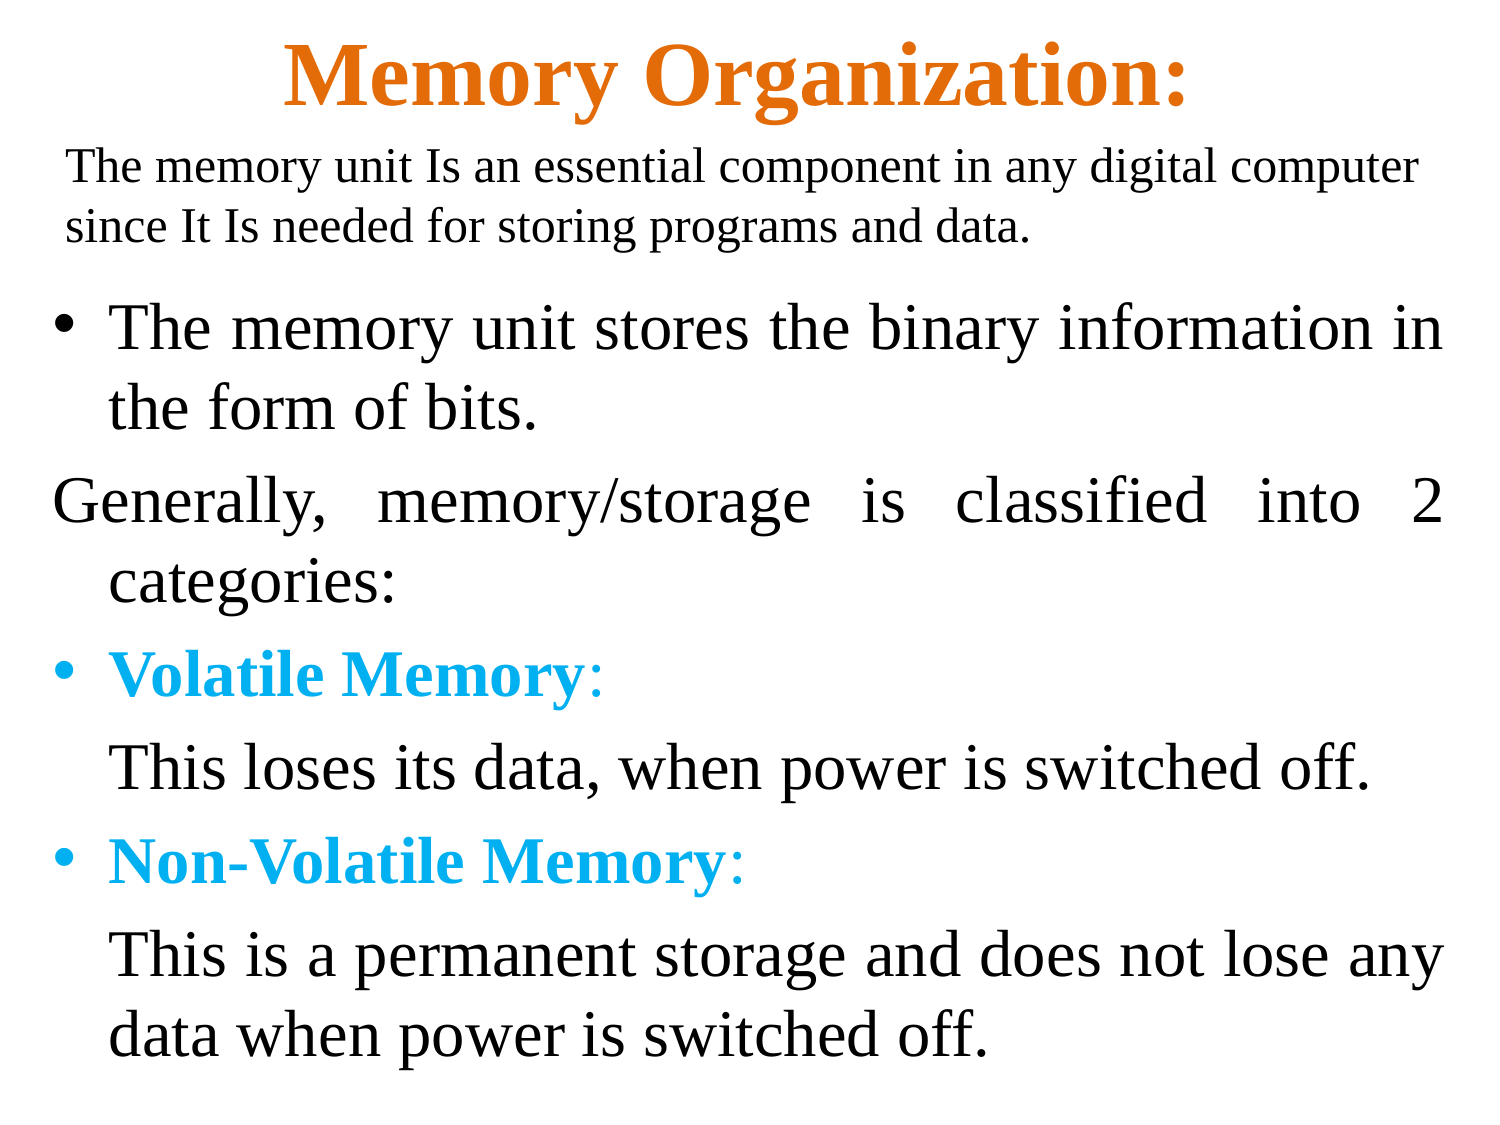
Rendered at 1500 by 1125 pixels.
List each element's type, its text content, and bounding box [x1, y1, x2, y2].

list The memory unit stores the binary information in the form of bits. Generally, memory/storage is classified into 2 categories: Volatile Memory: This loses its data, when power is switched off. Non-Volatile Memory: This is a permanent storage and does not lose any data when power is switched off. [37, 275, 1463, 1113]
text_box The memory unit Is an essential component in any digital computer since It Is needed for storing programs and data. [49, 124, 1475, 260]
title Memory Organization: [75, 0, 1425, 124]
